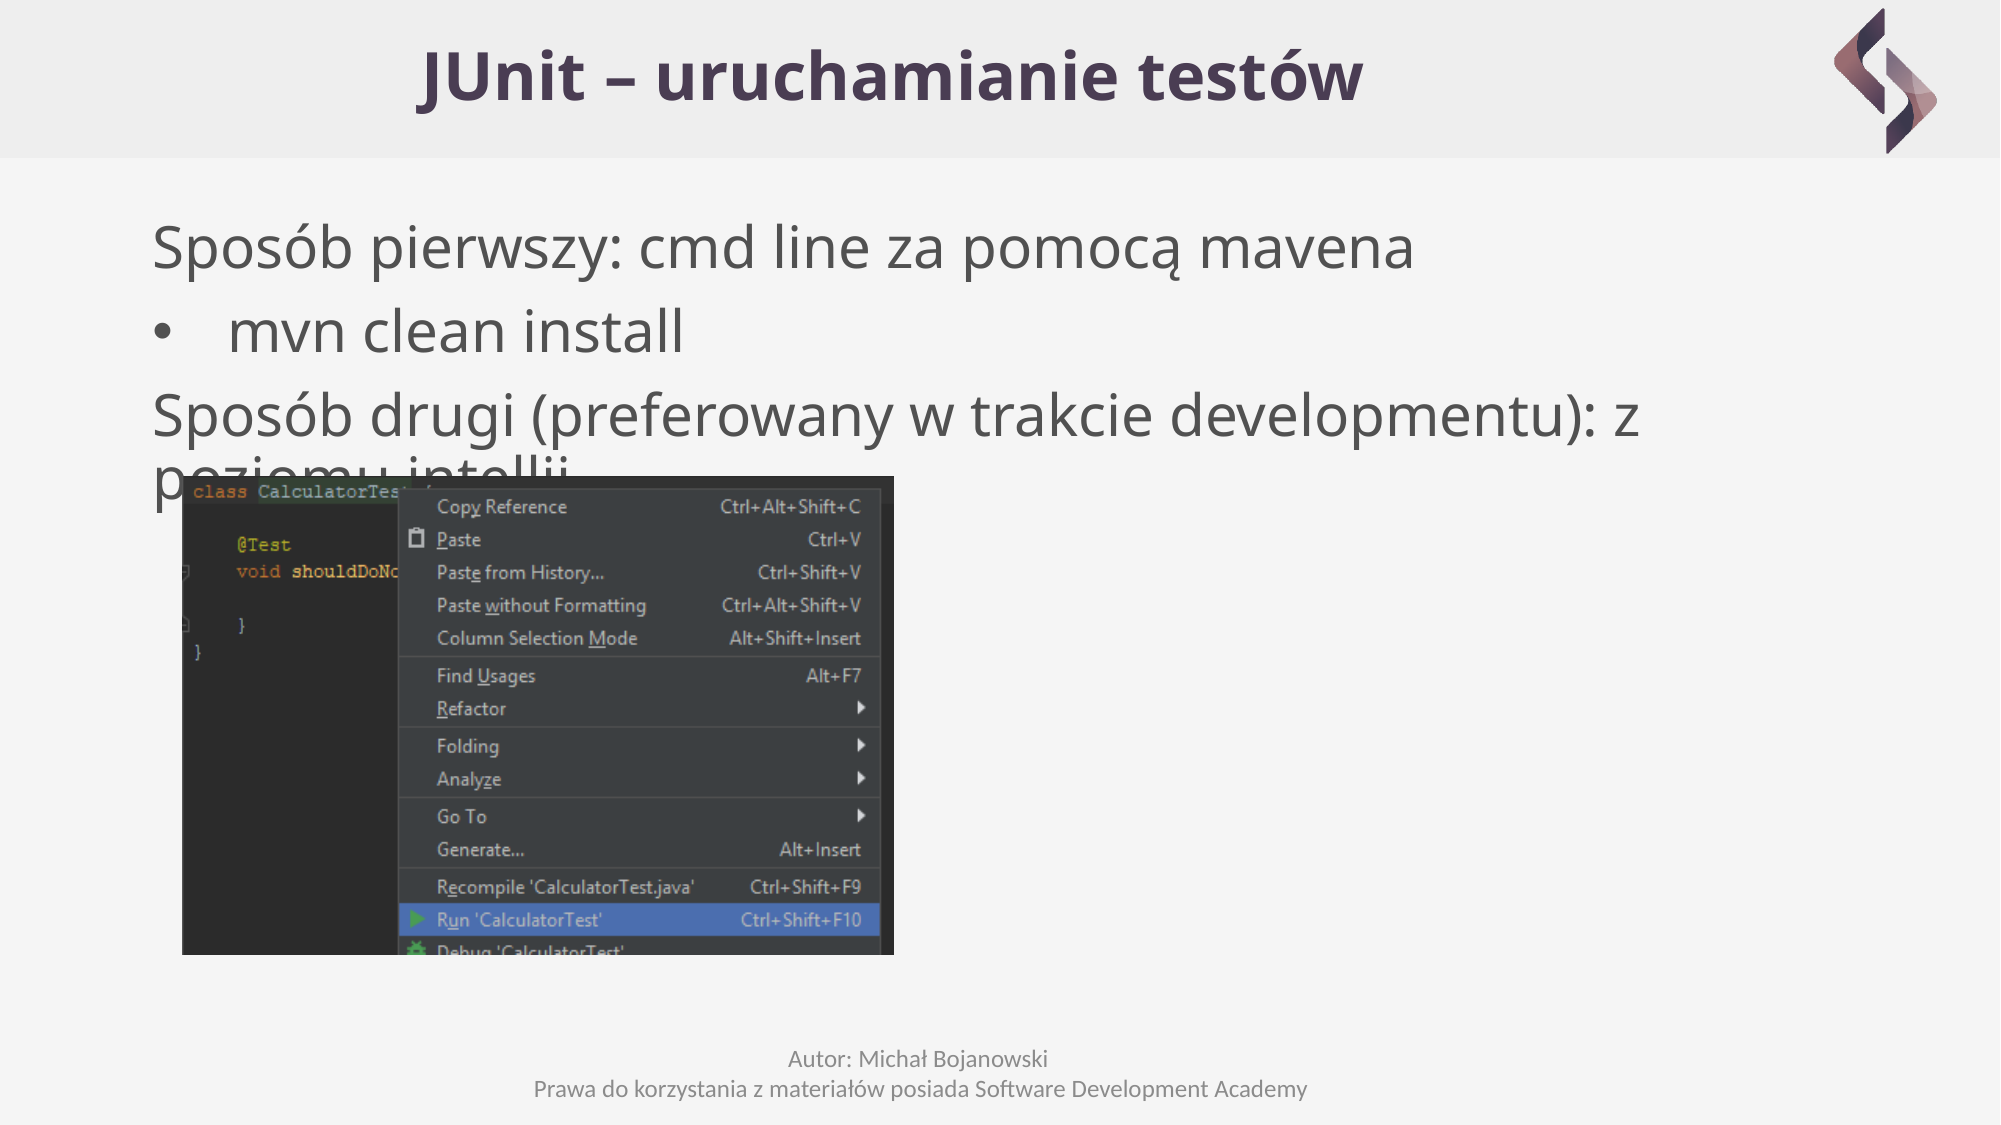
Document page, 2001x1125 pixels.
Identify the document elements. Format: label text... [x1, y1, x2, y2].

title JUnit – uruchamianie testów [0, 0, 1788, 158]
picture [182, 476, 894, 955]
list Sposób pierwszy: cmd line za pomocą mavena mvn clean install Sposób drugi (preferowany w trakcie developmentu): z poziomu intellij [137, 210, 1863, 1030]
footer Autor: Michał Bojanowski Prawa do korzystania z materiałów posiada Software Development Academy [505, 1042, 1338, 1103]
picture [1787, 0, 2001, 166]
